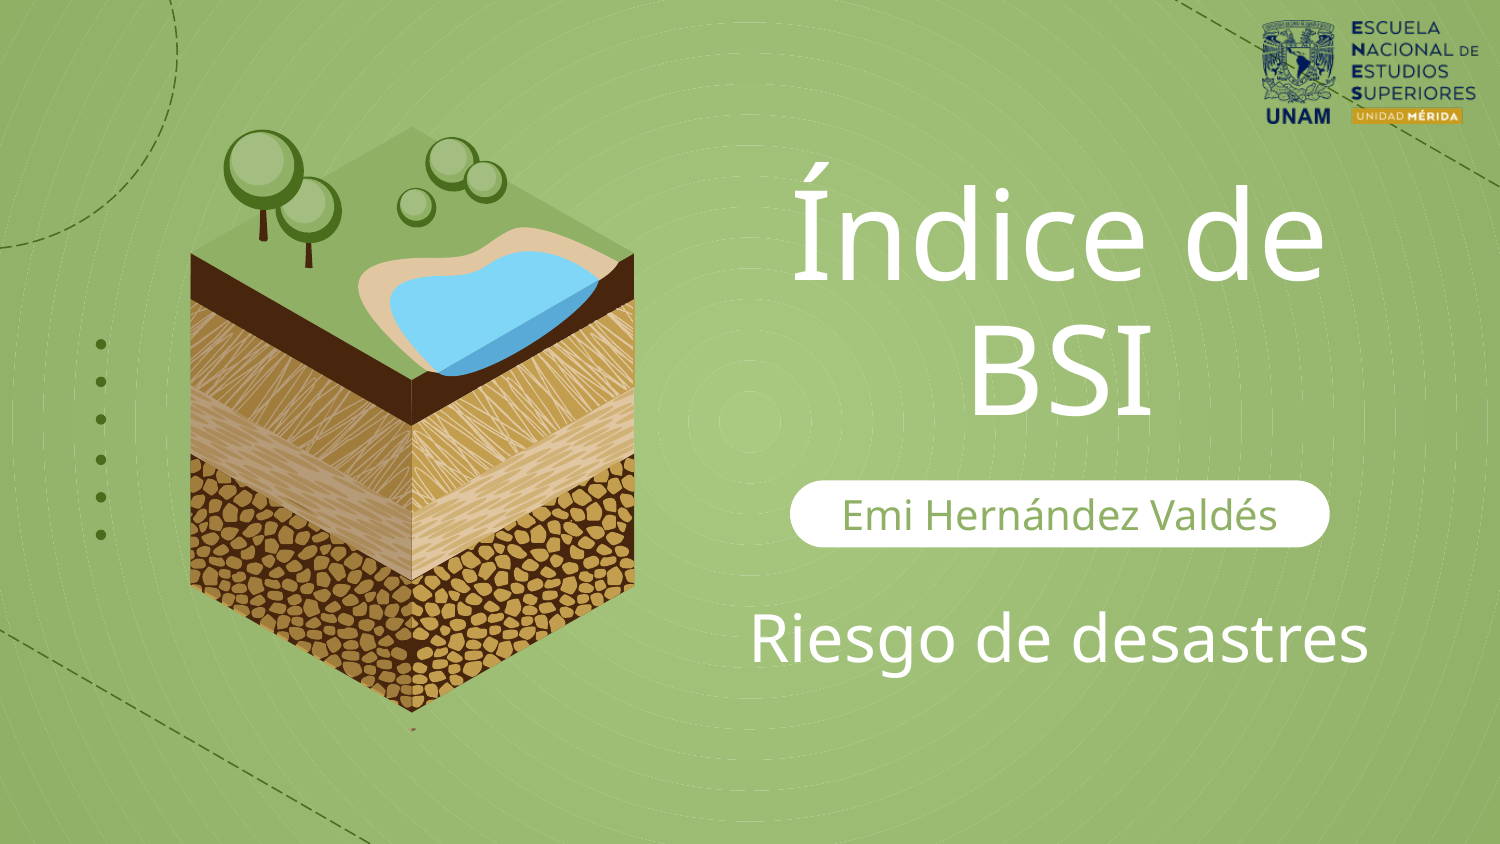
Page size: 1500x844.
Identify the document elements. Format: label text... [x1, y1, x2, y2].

picture [1261, 19, 1480, 124]
text_box Riesgo de desastres [675, 590, 1444, 769]
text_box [189, 124, 636, 713]
title Índice de BSI [714, 157, 1406, 453]
text_box Emi Hernández Valdés [789, 480, 1330, 548]
